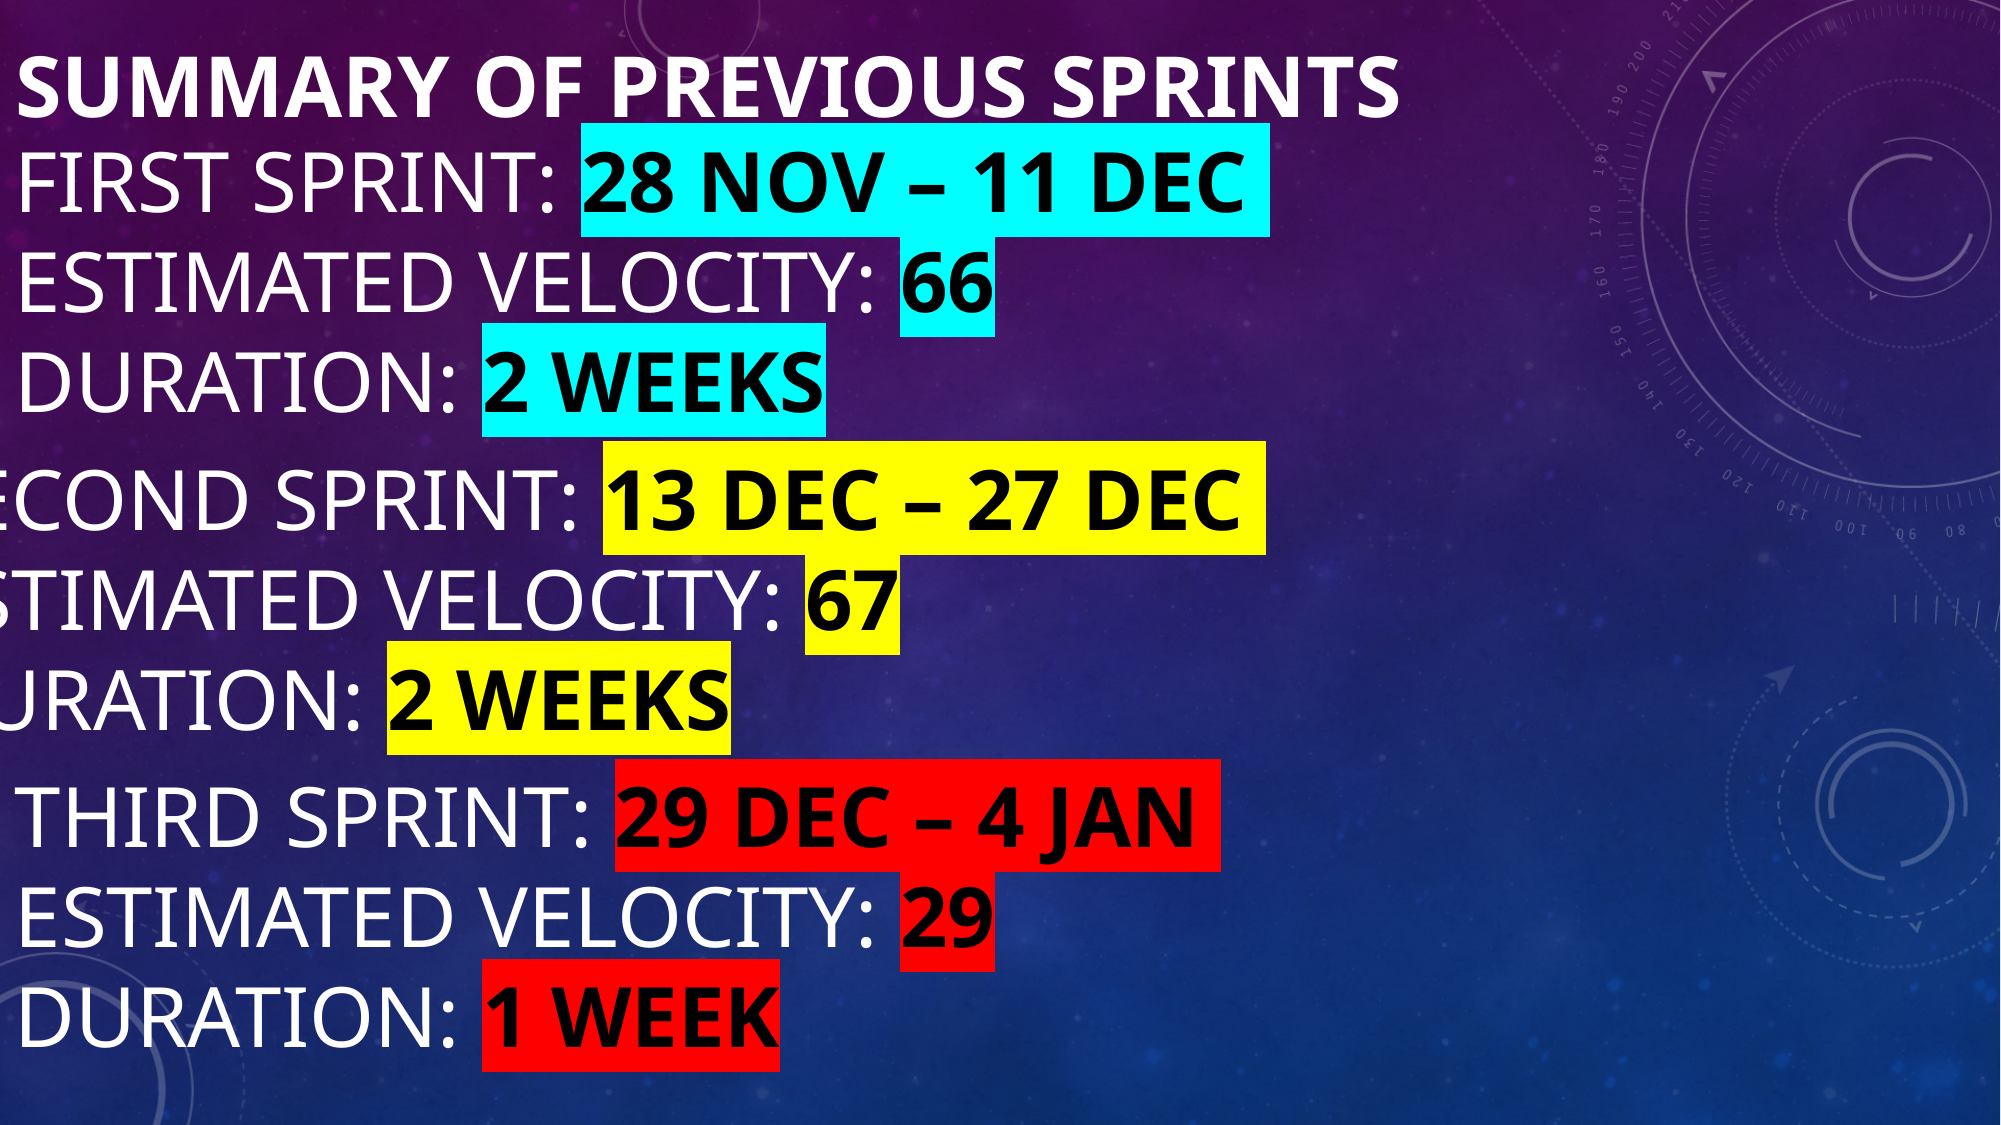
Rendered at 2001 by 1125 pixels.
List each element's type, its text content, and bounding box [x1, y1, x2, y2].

title SUMMARY OF PREVIOUS SPRINTS [0, 0, 1537, 121]
text_box SECOND SPRINT: 13 DEC – 27 DEC ESTIMATED VELOCITY: 67 DURATION: 2 WEEKS [0, 439, 1281, 800]
text_box THIRD SPRINT: 29 DEC – 4 JAN ESTIMATED VELOCITY: 29 DURATION: 1 WEEK [0, 757, 1277, 1072]
picture [0, 0, 2001, 1125]
text_box FIRST SPRINT: 28 NOV – 11 DEC ESTIMATED VELOCITY: 66 DURATION: 2 WEEKS [0, 121, 1700, 437]
